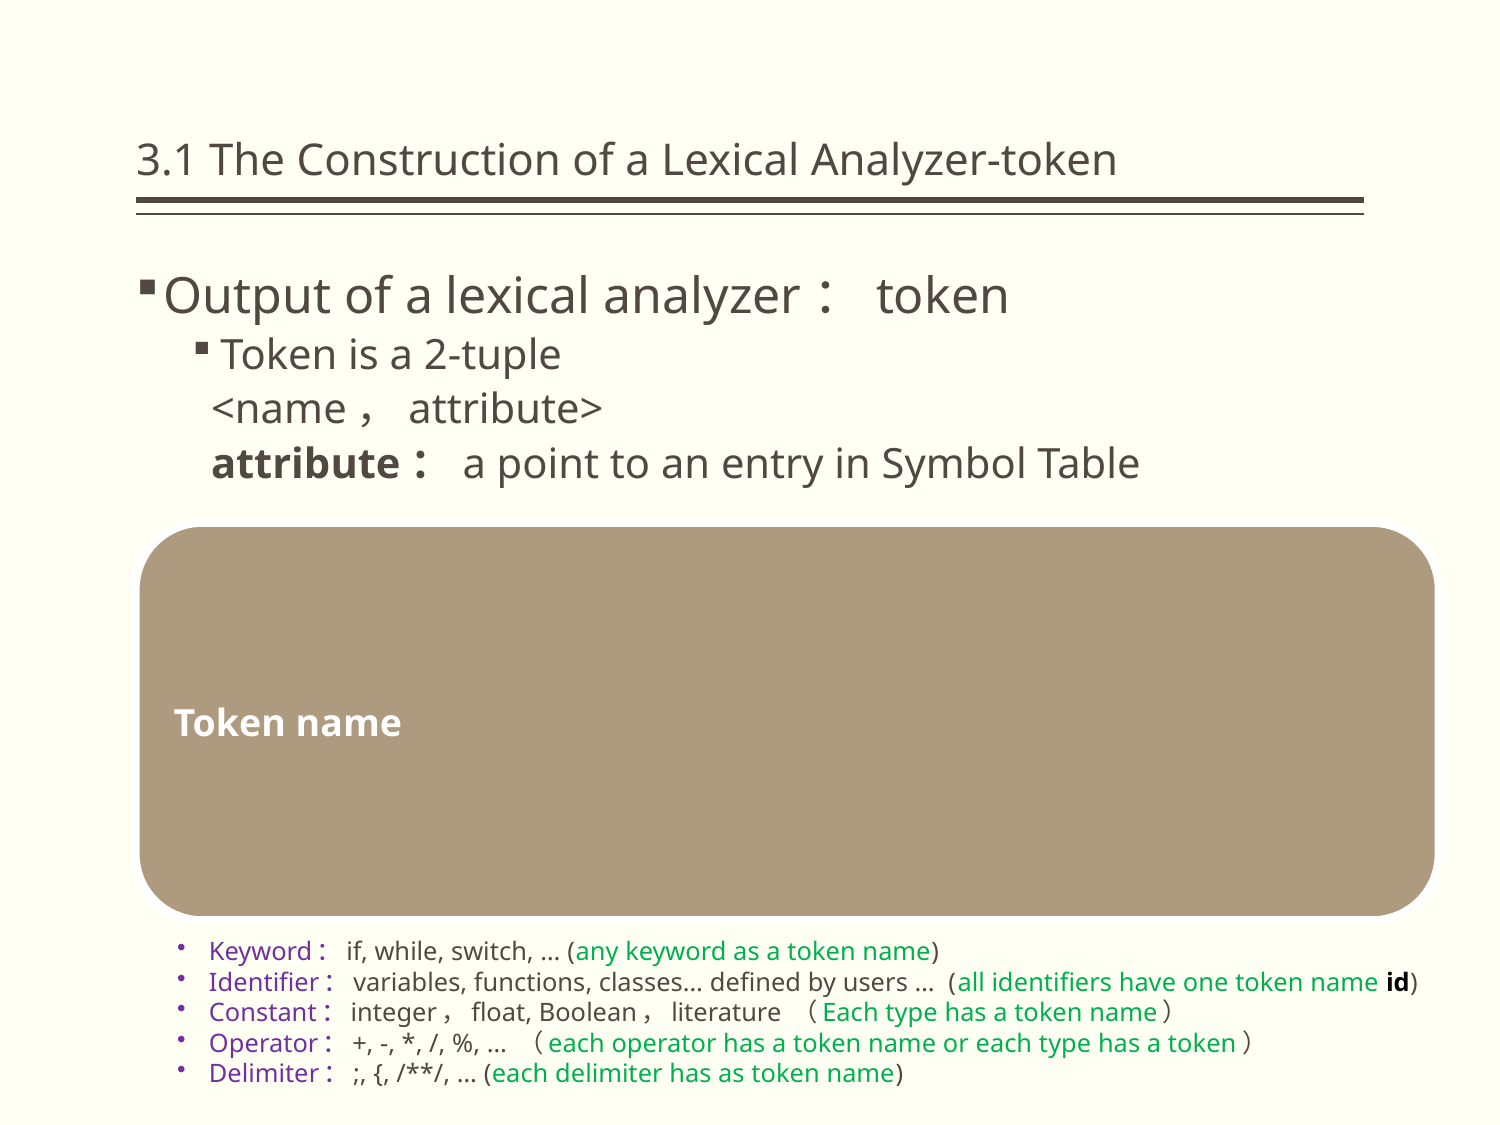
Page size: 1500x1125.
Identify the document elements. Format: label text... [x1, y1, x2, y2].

list Output of a lexical analyzer：token Token is a 2-tuple <name，attribute> attribute：a point to an entry in Symbol Table [135, 262, 1364, 522]
title 3.1 The Construction of a Lexical Analyzer-token [135, 12, 1364, 193]
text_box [135, 522, 1439, 1103]
